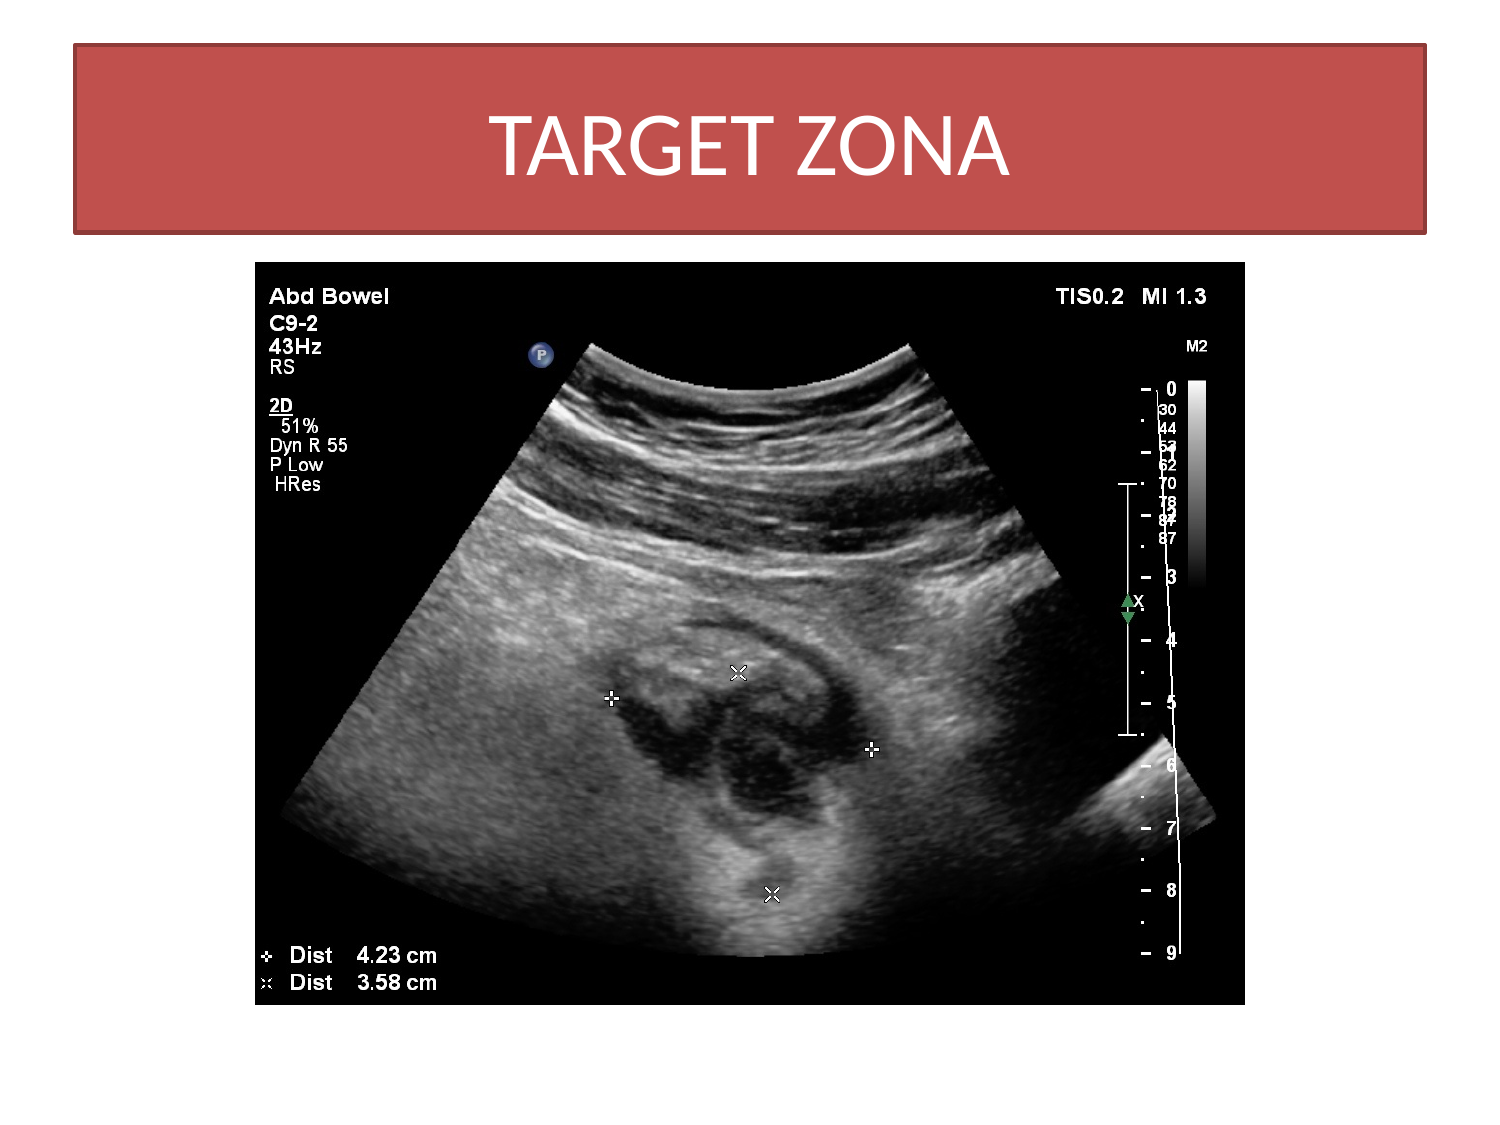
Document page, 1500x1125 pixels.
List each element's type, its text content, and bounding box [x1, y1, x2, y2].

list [254, 262, 1246, 1006]
title TARGET ZONA [73, 43, 1427, 235]
